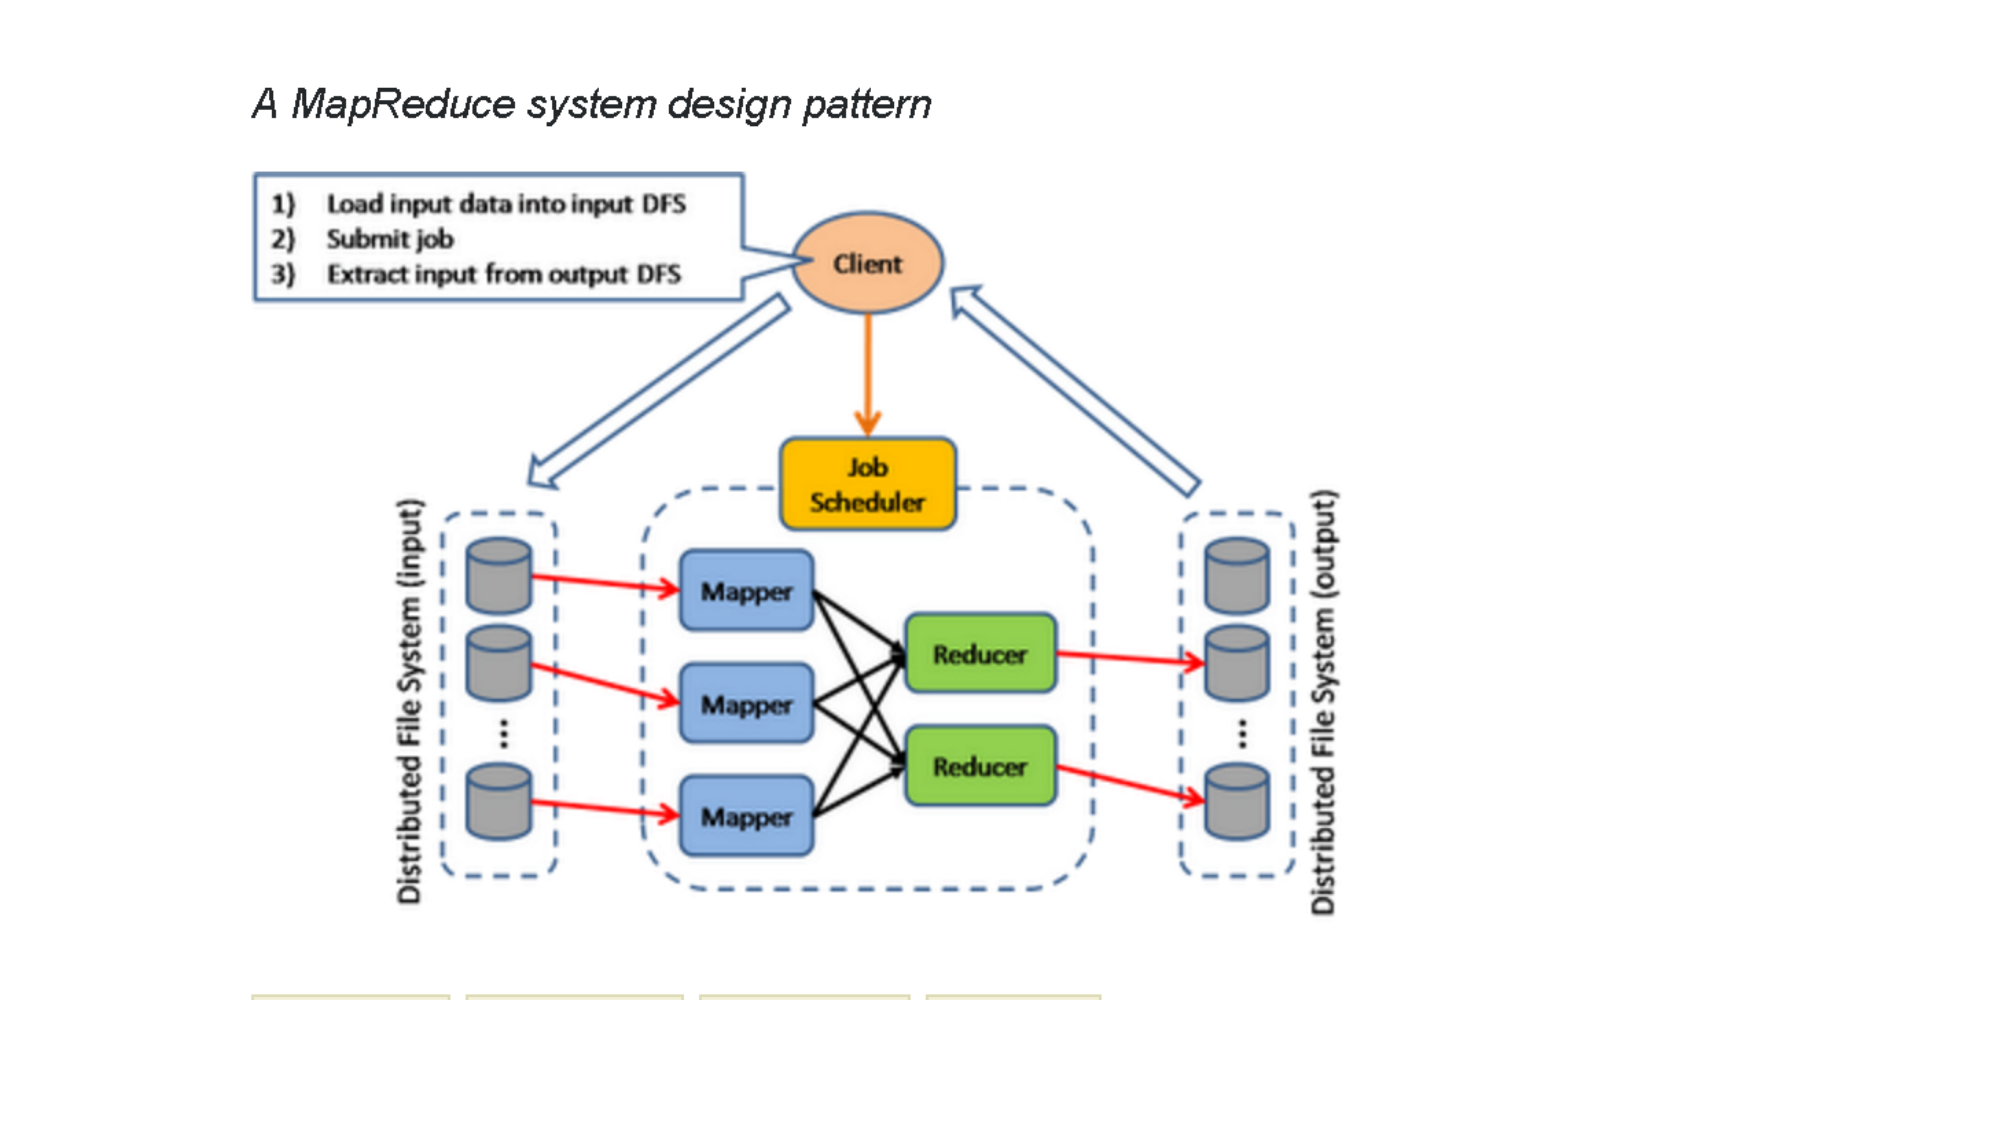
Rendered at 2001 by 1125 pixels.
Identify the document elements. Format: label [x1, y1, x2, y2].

list [213, 76, 1496, 1000]
